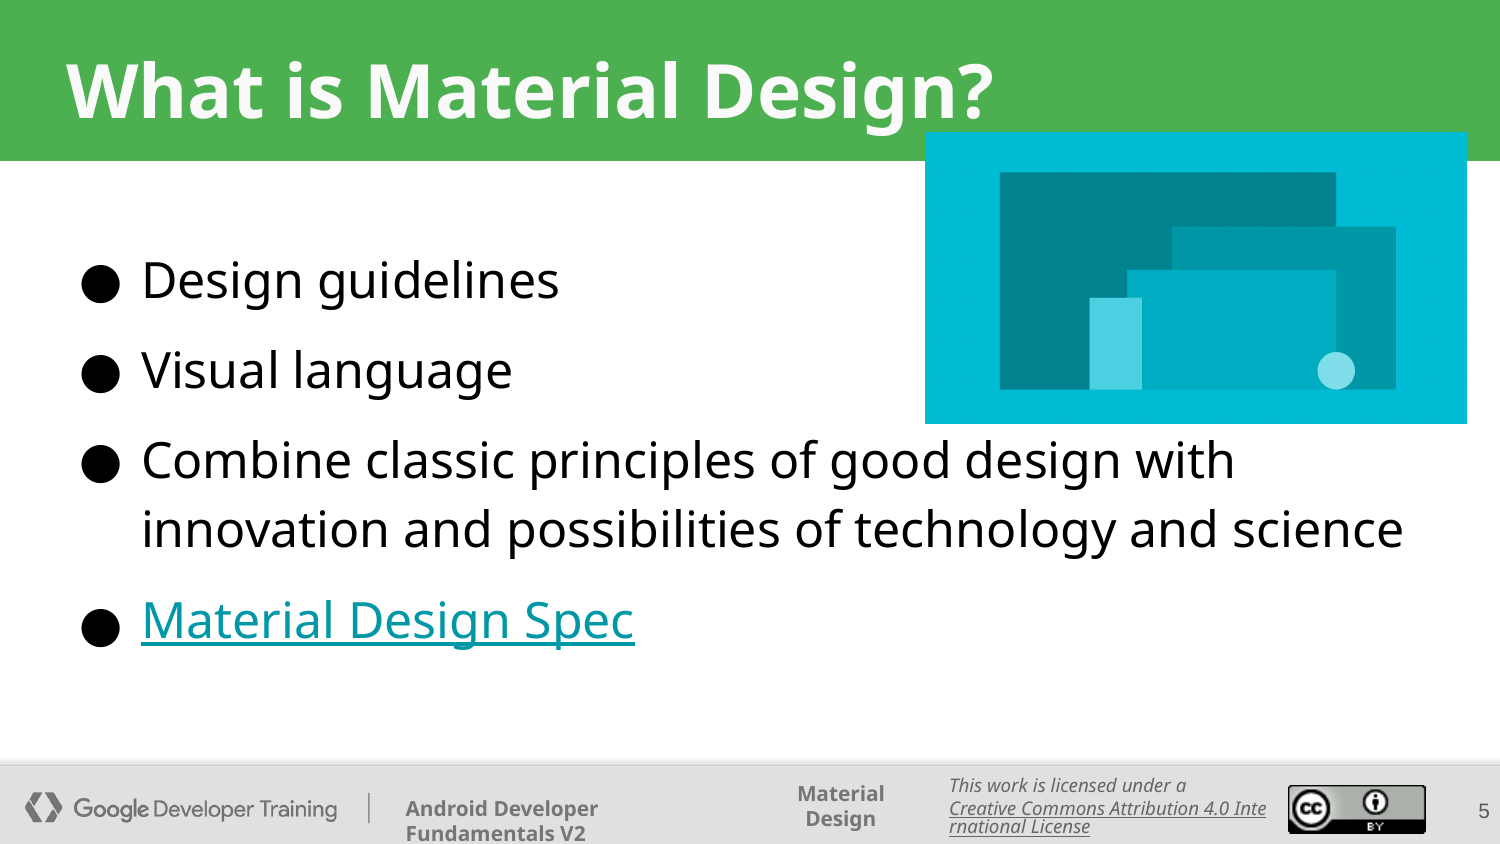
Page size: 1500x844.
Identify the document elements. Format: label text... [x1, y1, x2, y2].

list Design guidelines Visual language Combine classic principles of good design with innovation and possibilities of technology and science Material Design Spec [51, 224, 1449, 755]
slide_number ‹#› [1414, 777, 1500, 842]
picture [0, 132, 1500, 844]
title What is Material Design? [51, 28, 1449, 122]
